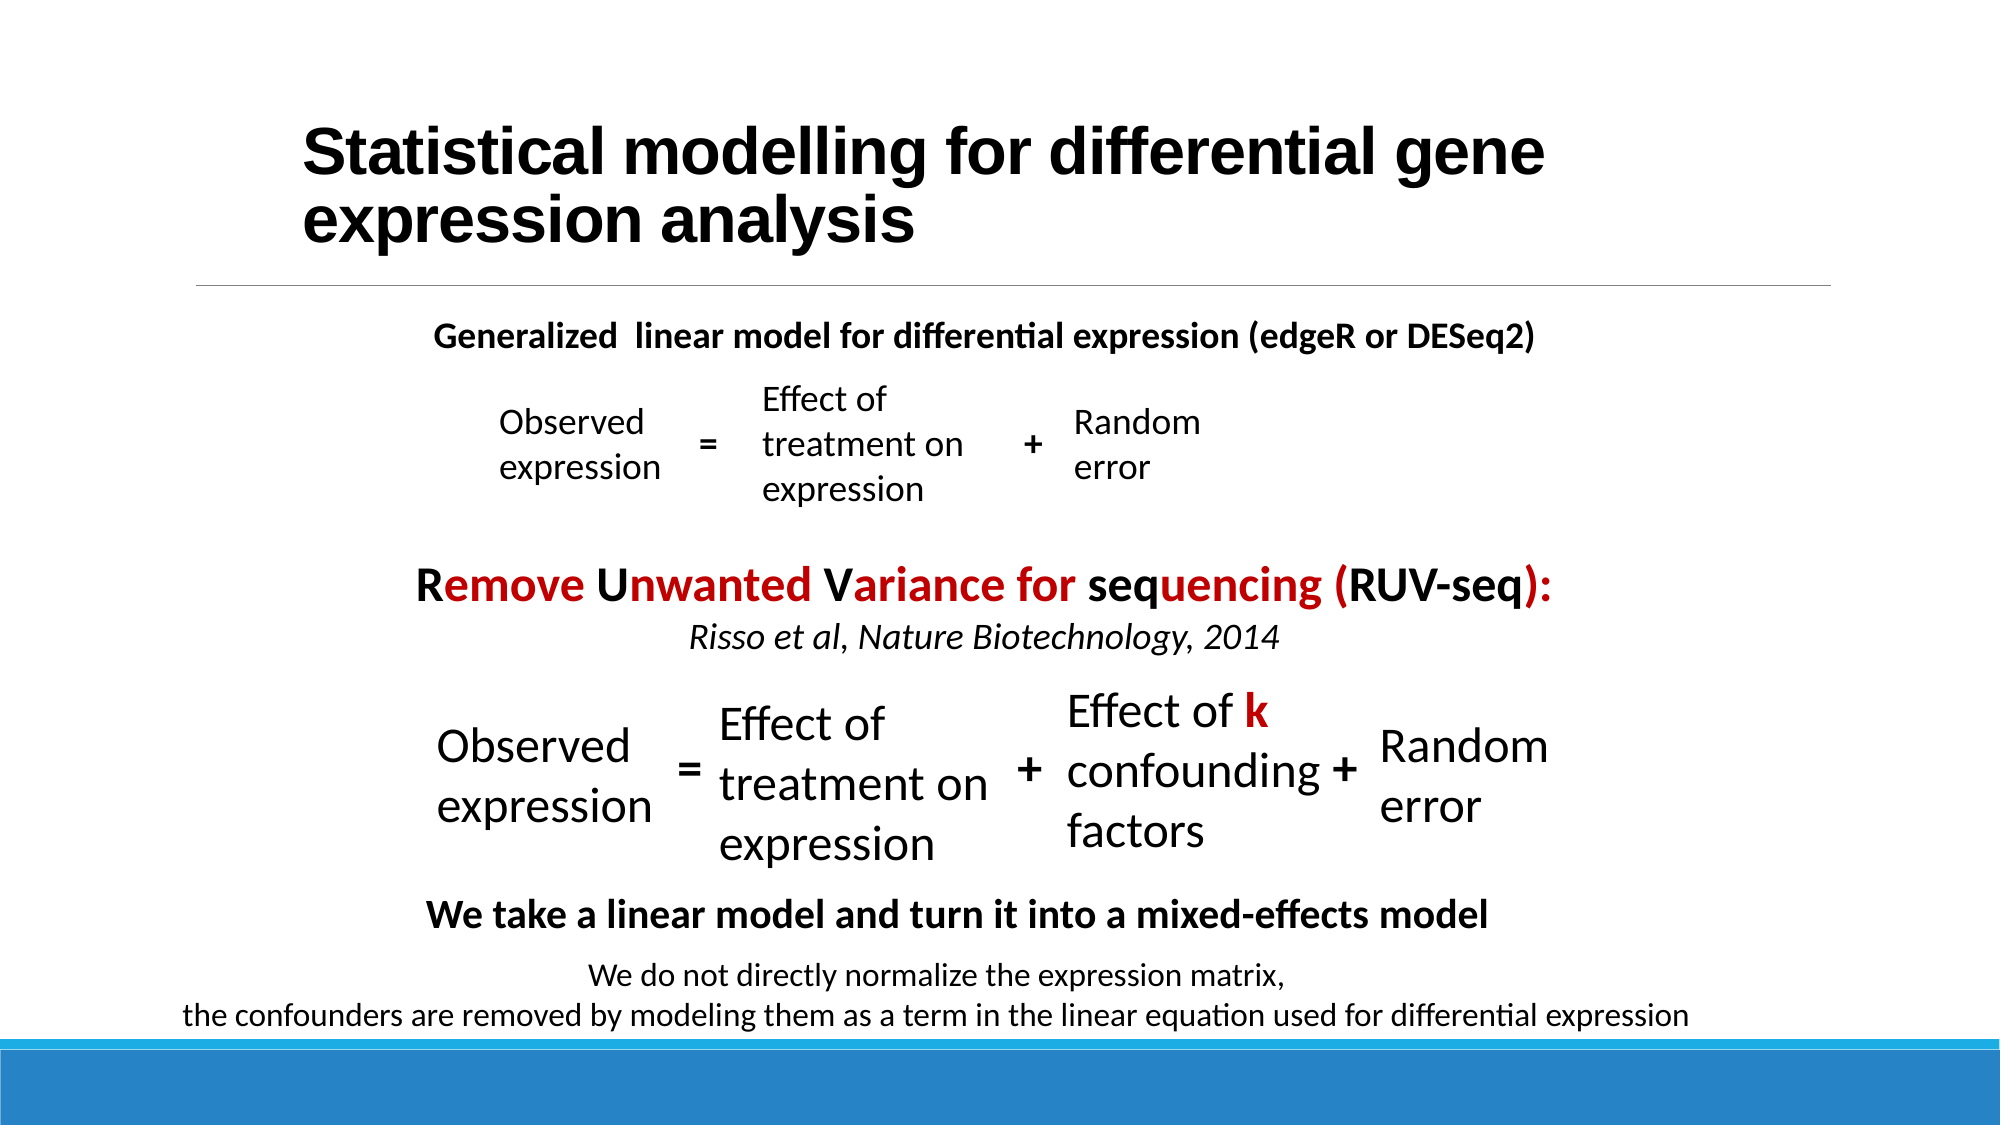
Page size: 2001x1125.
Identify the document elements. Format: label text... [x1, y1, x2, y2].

text_box Observed expression [421, 705, 698, 841]
text_box Observed expression [484, 389, 691, 495]
text_box Random error [1366, 705, 1651, 841]
text_box = [662, 728, 704, 804]
text_box Generalized linear model for differential expression (edgeR or DESeq2) [418, 303, 1617, 364]
text_box + [1009, 412, 1047, 472]
text_box Effect of treatment on expression [747, 366, 982, 517]
text_box Random error [1059, 389, 1294, 495]
text_box Effect of k confounding factors [1052, 670, 1366, 865]
text_box We do not directly normalize the expression matrix, the confounders are removed by modeling them as a term in the linear equation used for differential expression [154, 945, 1721, 1040]
title Statistical modelling for differential gene expression analysis [287, 76, 1713, 264]
text_box Effect of treatment on expression [704, 682, 1018, 878]
text_box = [684, 412, 735, 472]
text_box Remove Unwanted Variance for sequencing (RUV-seq): Risso et al, Nature Biotechnology, 2014 [271, 544, 1697, 665]
text_box + [1002, 728, 1052, 804]
text_box We take a linear model and turn it into a mixed-effects model [411, 879, 1629, 945]
